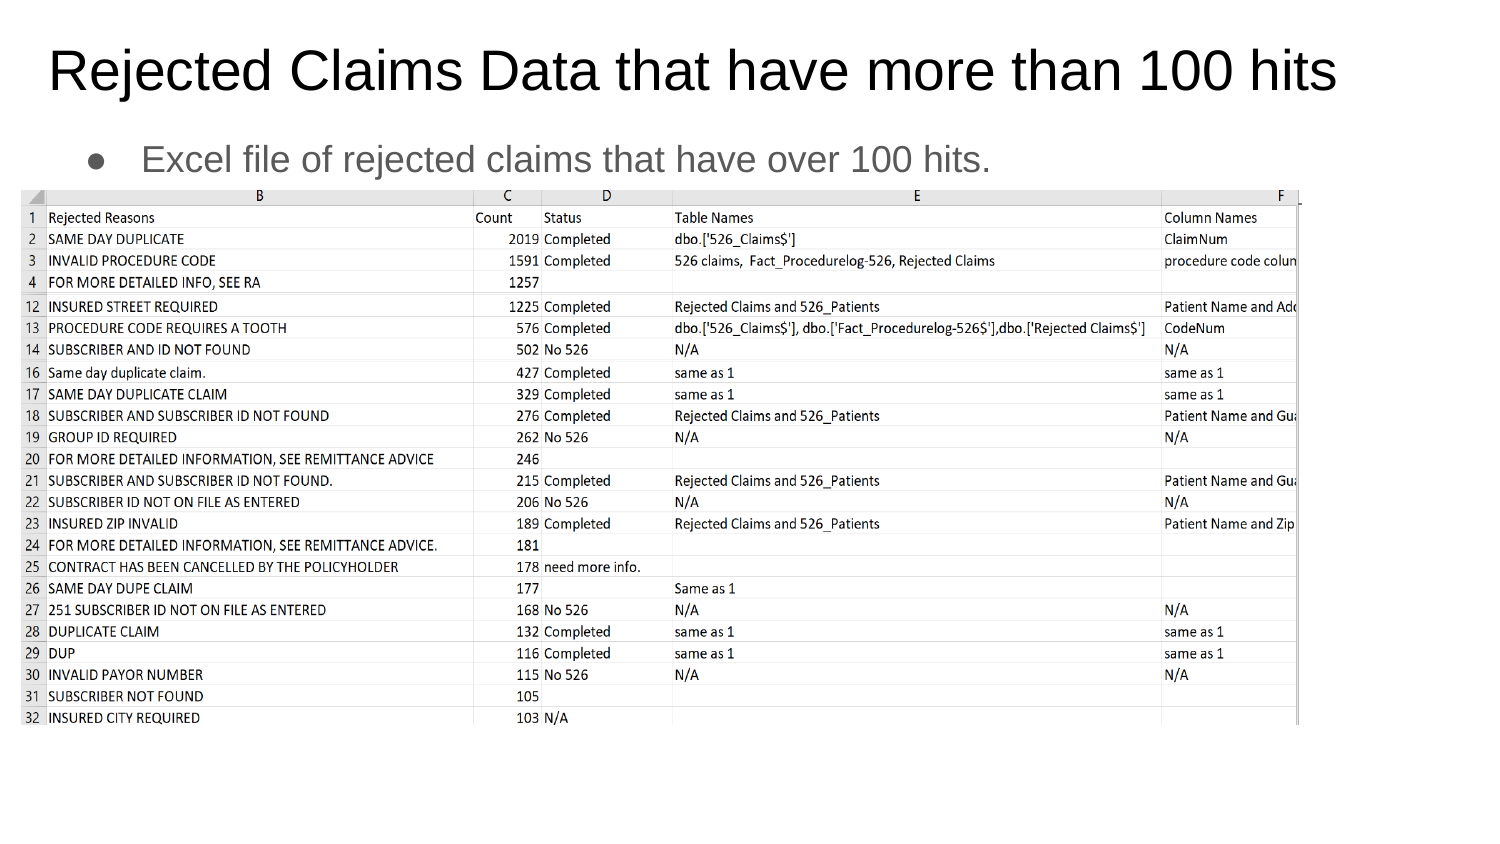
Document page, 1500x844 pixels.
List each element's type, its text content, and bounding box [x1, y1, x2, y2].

list Excel file of rejected claims that have over 100 hits. [51, 117, 1449, 679]
picture [20, 190, 1302, 725]
title Rejected Claims Data that have more than 100 hits [33, 23, 1432, 118]
